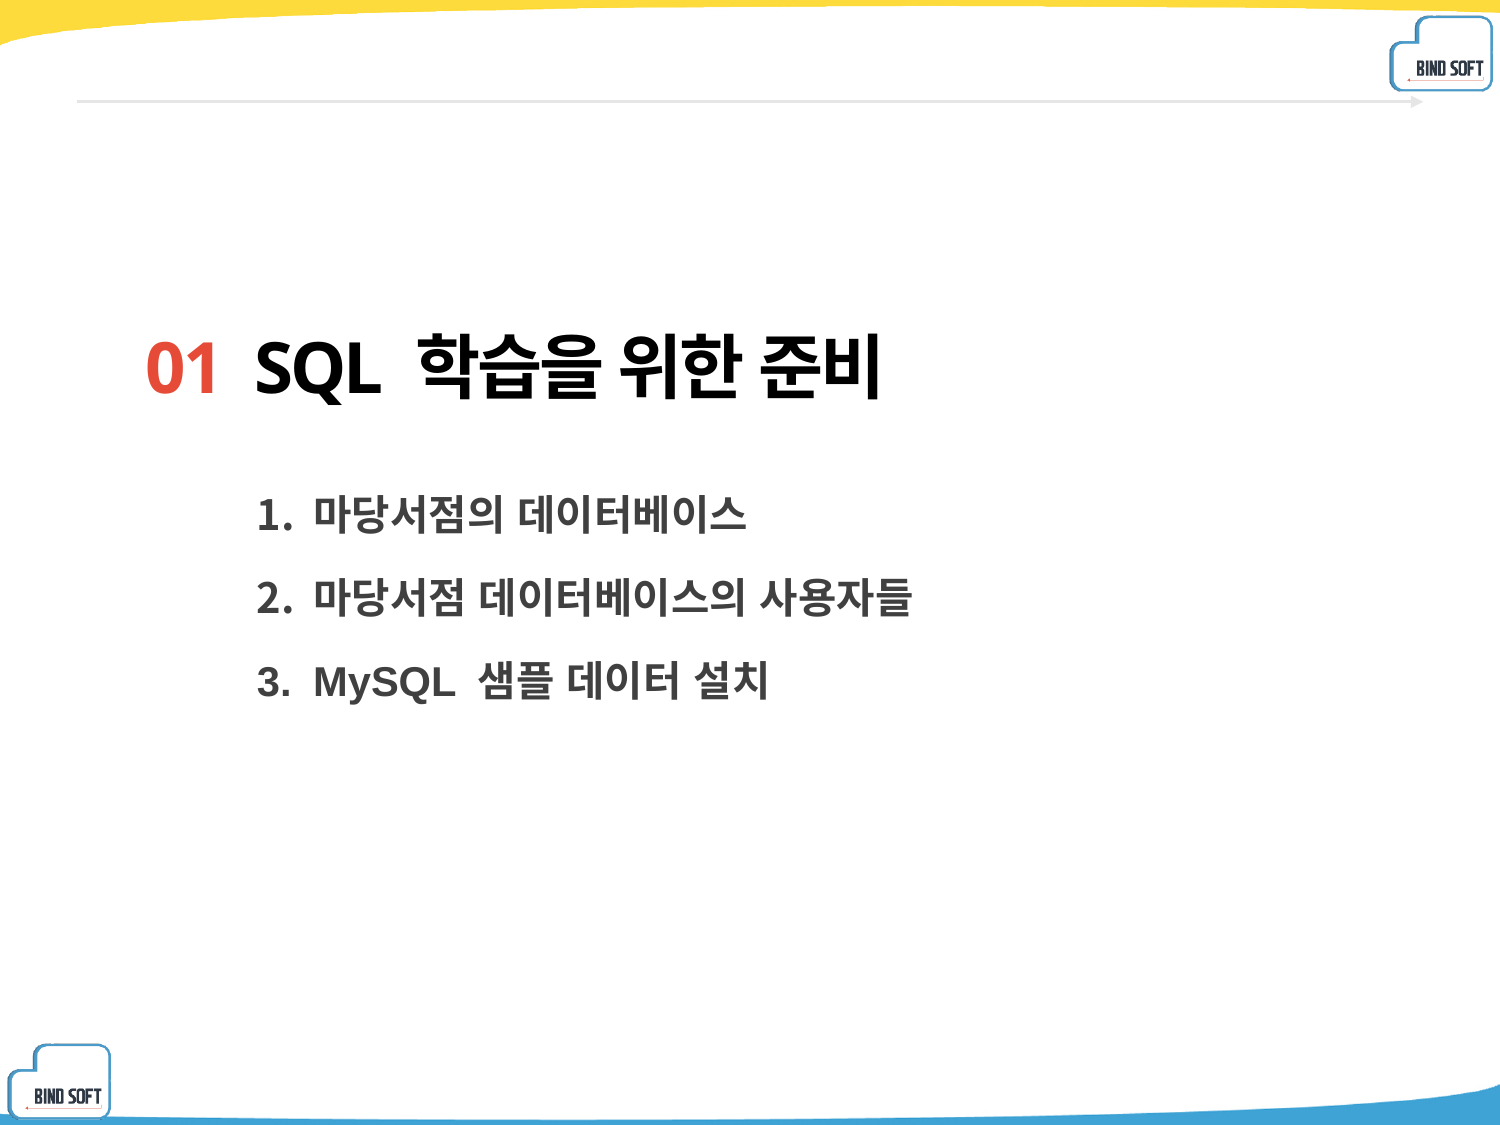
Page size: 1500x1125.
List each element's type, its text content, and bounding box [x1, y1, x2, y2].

text_box 마당서점의 데이터베이스 마당서점 데이터베이스의 사용자들 MySQL 샘플 데이터 설치 [242, 456, 1365, 713]
text_box 01 SQL 학습을 위한 준비 [132, 307, 899, 416]
picture [0, 0, 1500, 96]
picture [0, 1003, 1500, 1125]
